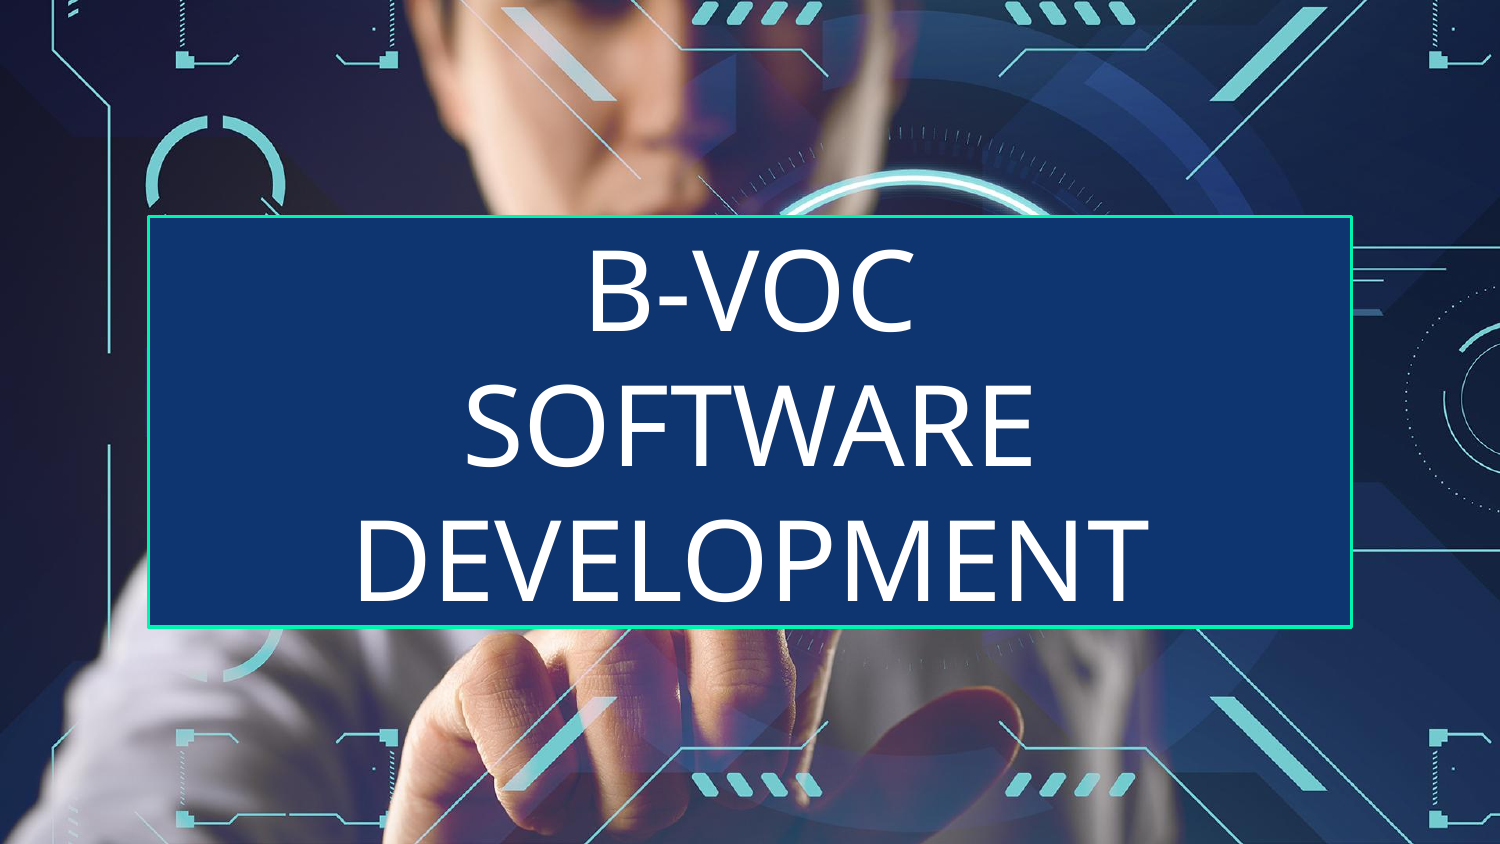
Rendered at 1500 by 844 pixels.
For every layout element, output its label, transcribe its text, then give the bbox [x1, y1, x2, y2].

picture [0, 0, 1500, 844]
title B-VOC SOFTWARE DEVELOPMENT [289, 303, 1211, 541]
